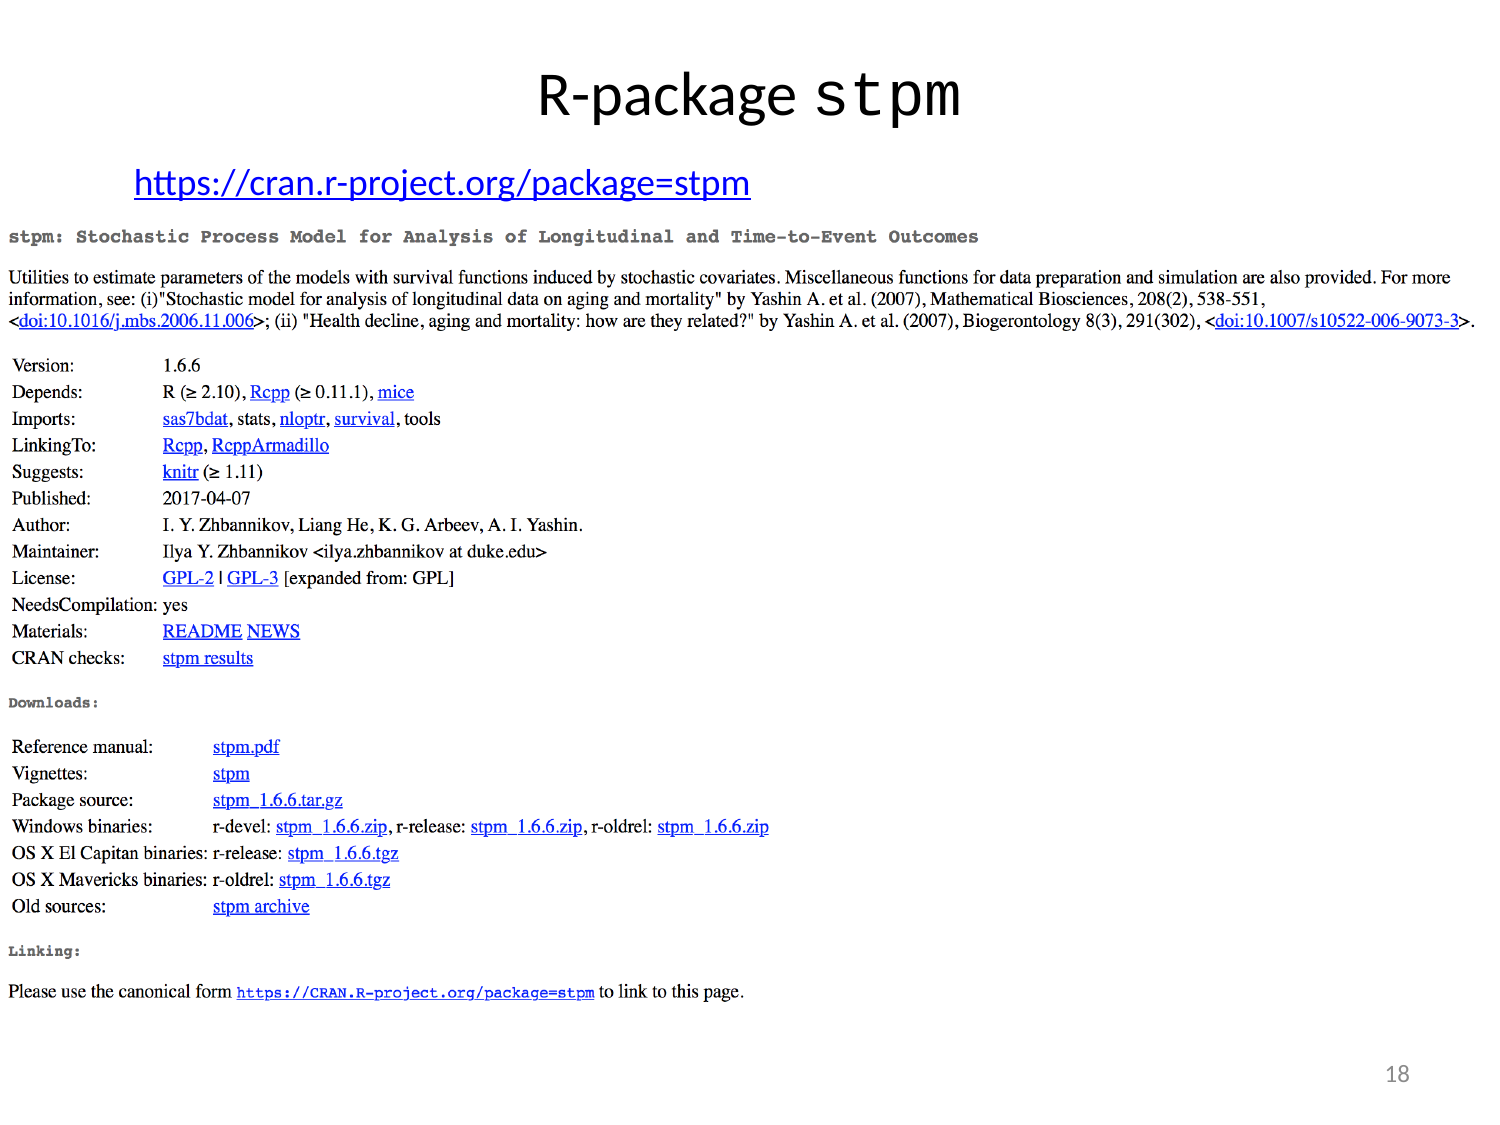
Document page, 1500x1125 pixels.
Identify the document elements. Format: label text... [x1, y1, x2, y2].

picture [0, 210, 1500, 1051]
title R-package stpm [75, 45, 1425, 136]
text_box https://cran.r-project.org/package=stpm [119, 150, 766, 209]
slide_number 18 [1074, 1059, 1425, 1103]
